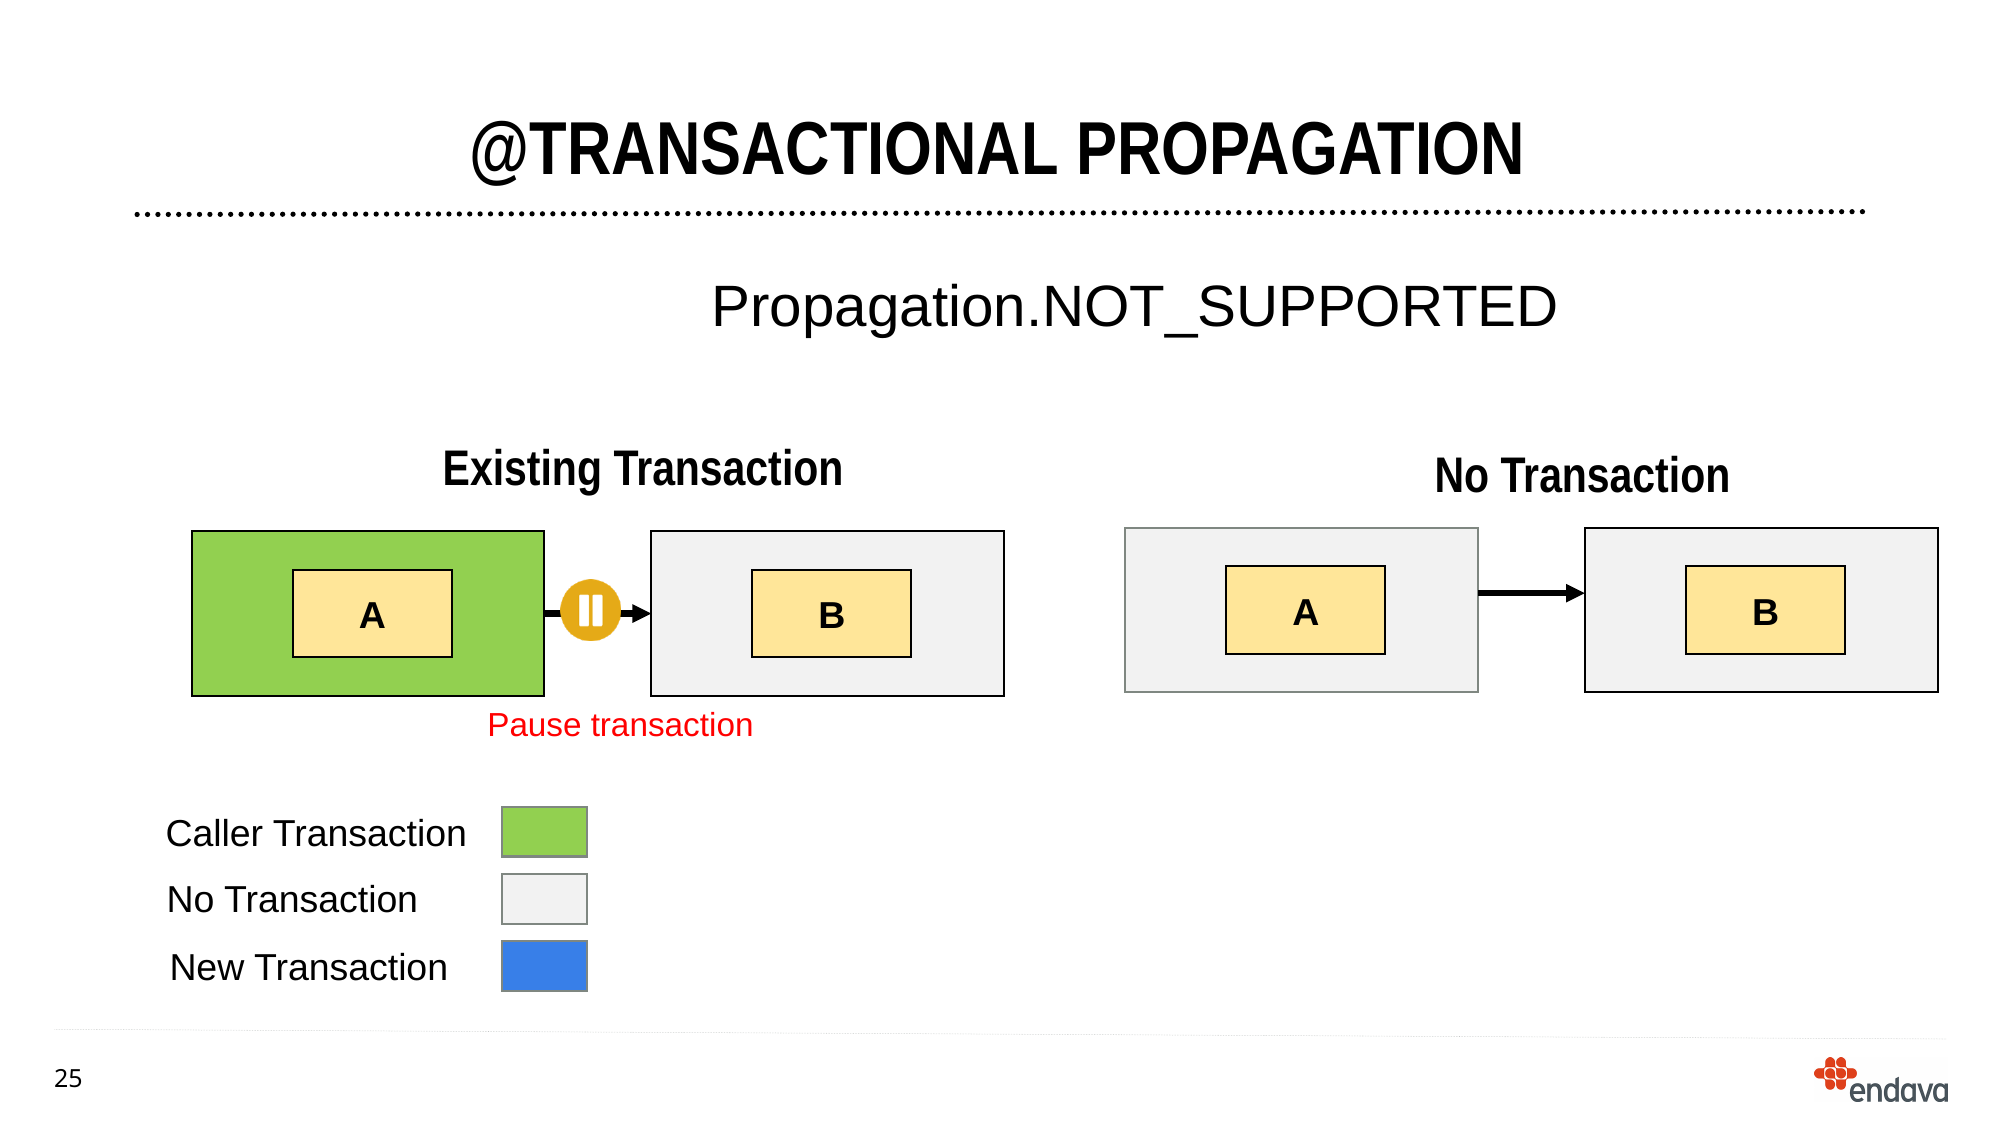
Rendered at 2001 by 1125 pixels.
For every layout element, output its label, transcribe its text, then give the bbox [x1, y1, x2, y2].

text_box New Transaction [154, 935, 463, 996]
text_box B [751, 569, 912, 658]
text_box Pause transaction [472, 695, 770, 750]
text_box No Transaction [151, 868, 434, 928]
text_box Propagation.NOT_SUPPORTED [697, 260, 1575, 346]
text_box [501, 940, 588, 992]
title @Transactional propagation [198, 26, 1812, 195]
text_box Caller Transaction [150, 801, 482, 862]
text_box [501, 873, 588, 925]
text_box B [1685, 565, 1846, 655]
text_box [191, 530, 545, 697]
text_box Existing Transaction [427, 427, 933, 503]
text_box [650, 530, 1005, 697]
text_box [1584, 527, 1939, 693]
text_box No Transaction [1419, 435, 1746, 510]
text_box A [292, 569, 453, 658]
text_box A [1225, 565, 1386, 655]
text_box [1124, 527, 1479, 693]
picture [1814, 1057, 1948, 1102]
picture [560, 579, 621, 641]
text_box [501, 806, 588, 858]
